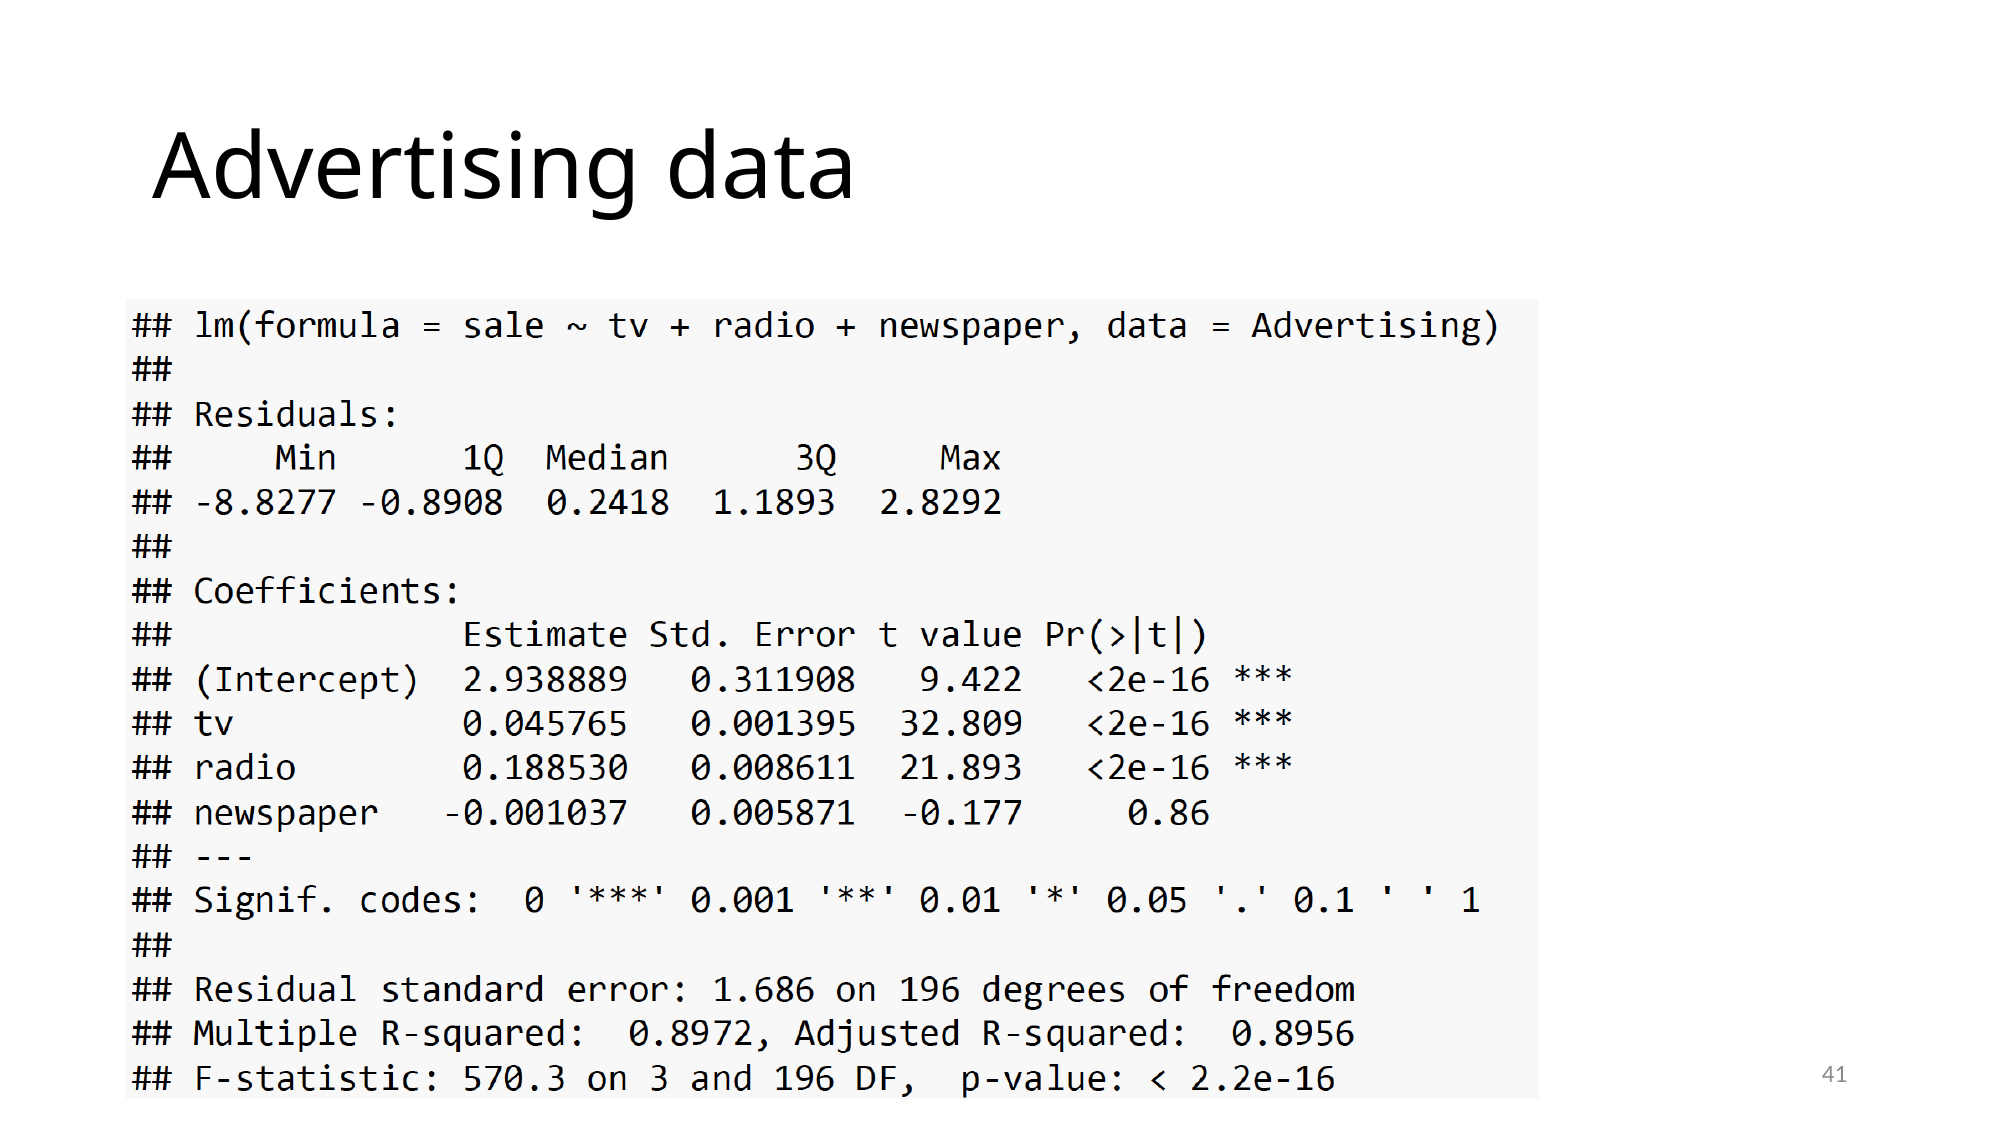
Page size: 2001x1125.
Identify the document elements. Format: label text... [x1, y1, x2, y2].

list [121, 299, 1539, 1103]
title Advertising data [137, 59, 1863, 278]
slide_number 41 [1539, 1042, 1863, 1103]
